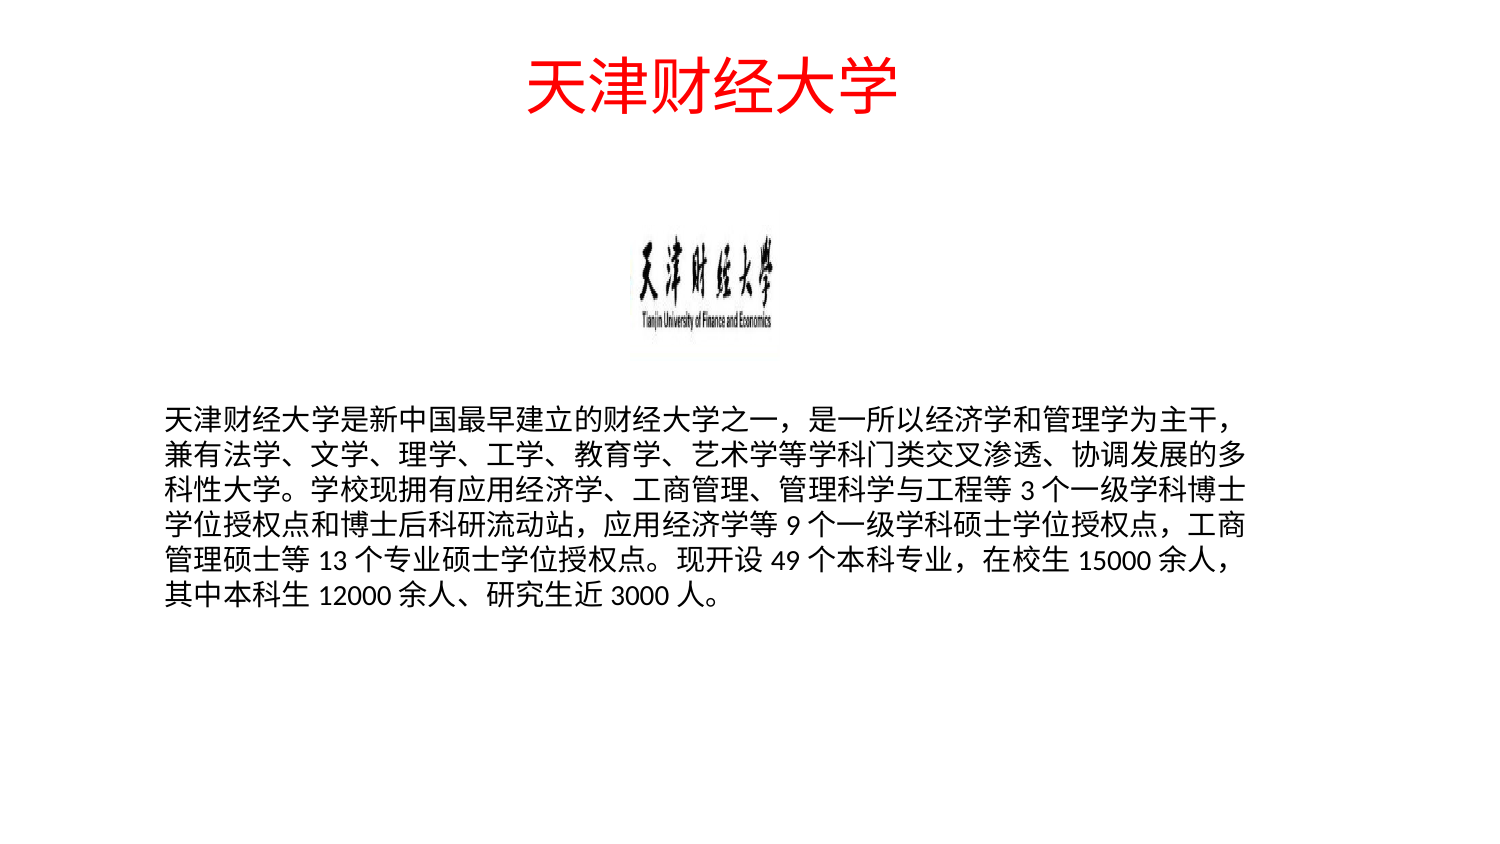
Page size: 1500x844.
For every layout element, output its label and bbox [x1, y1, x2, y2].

picture [629, 210, 780, 361]
